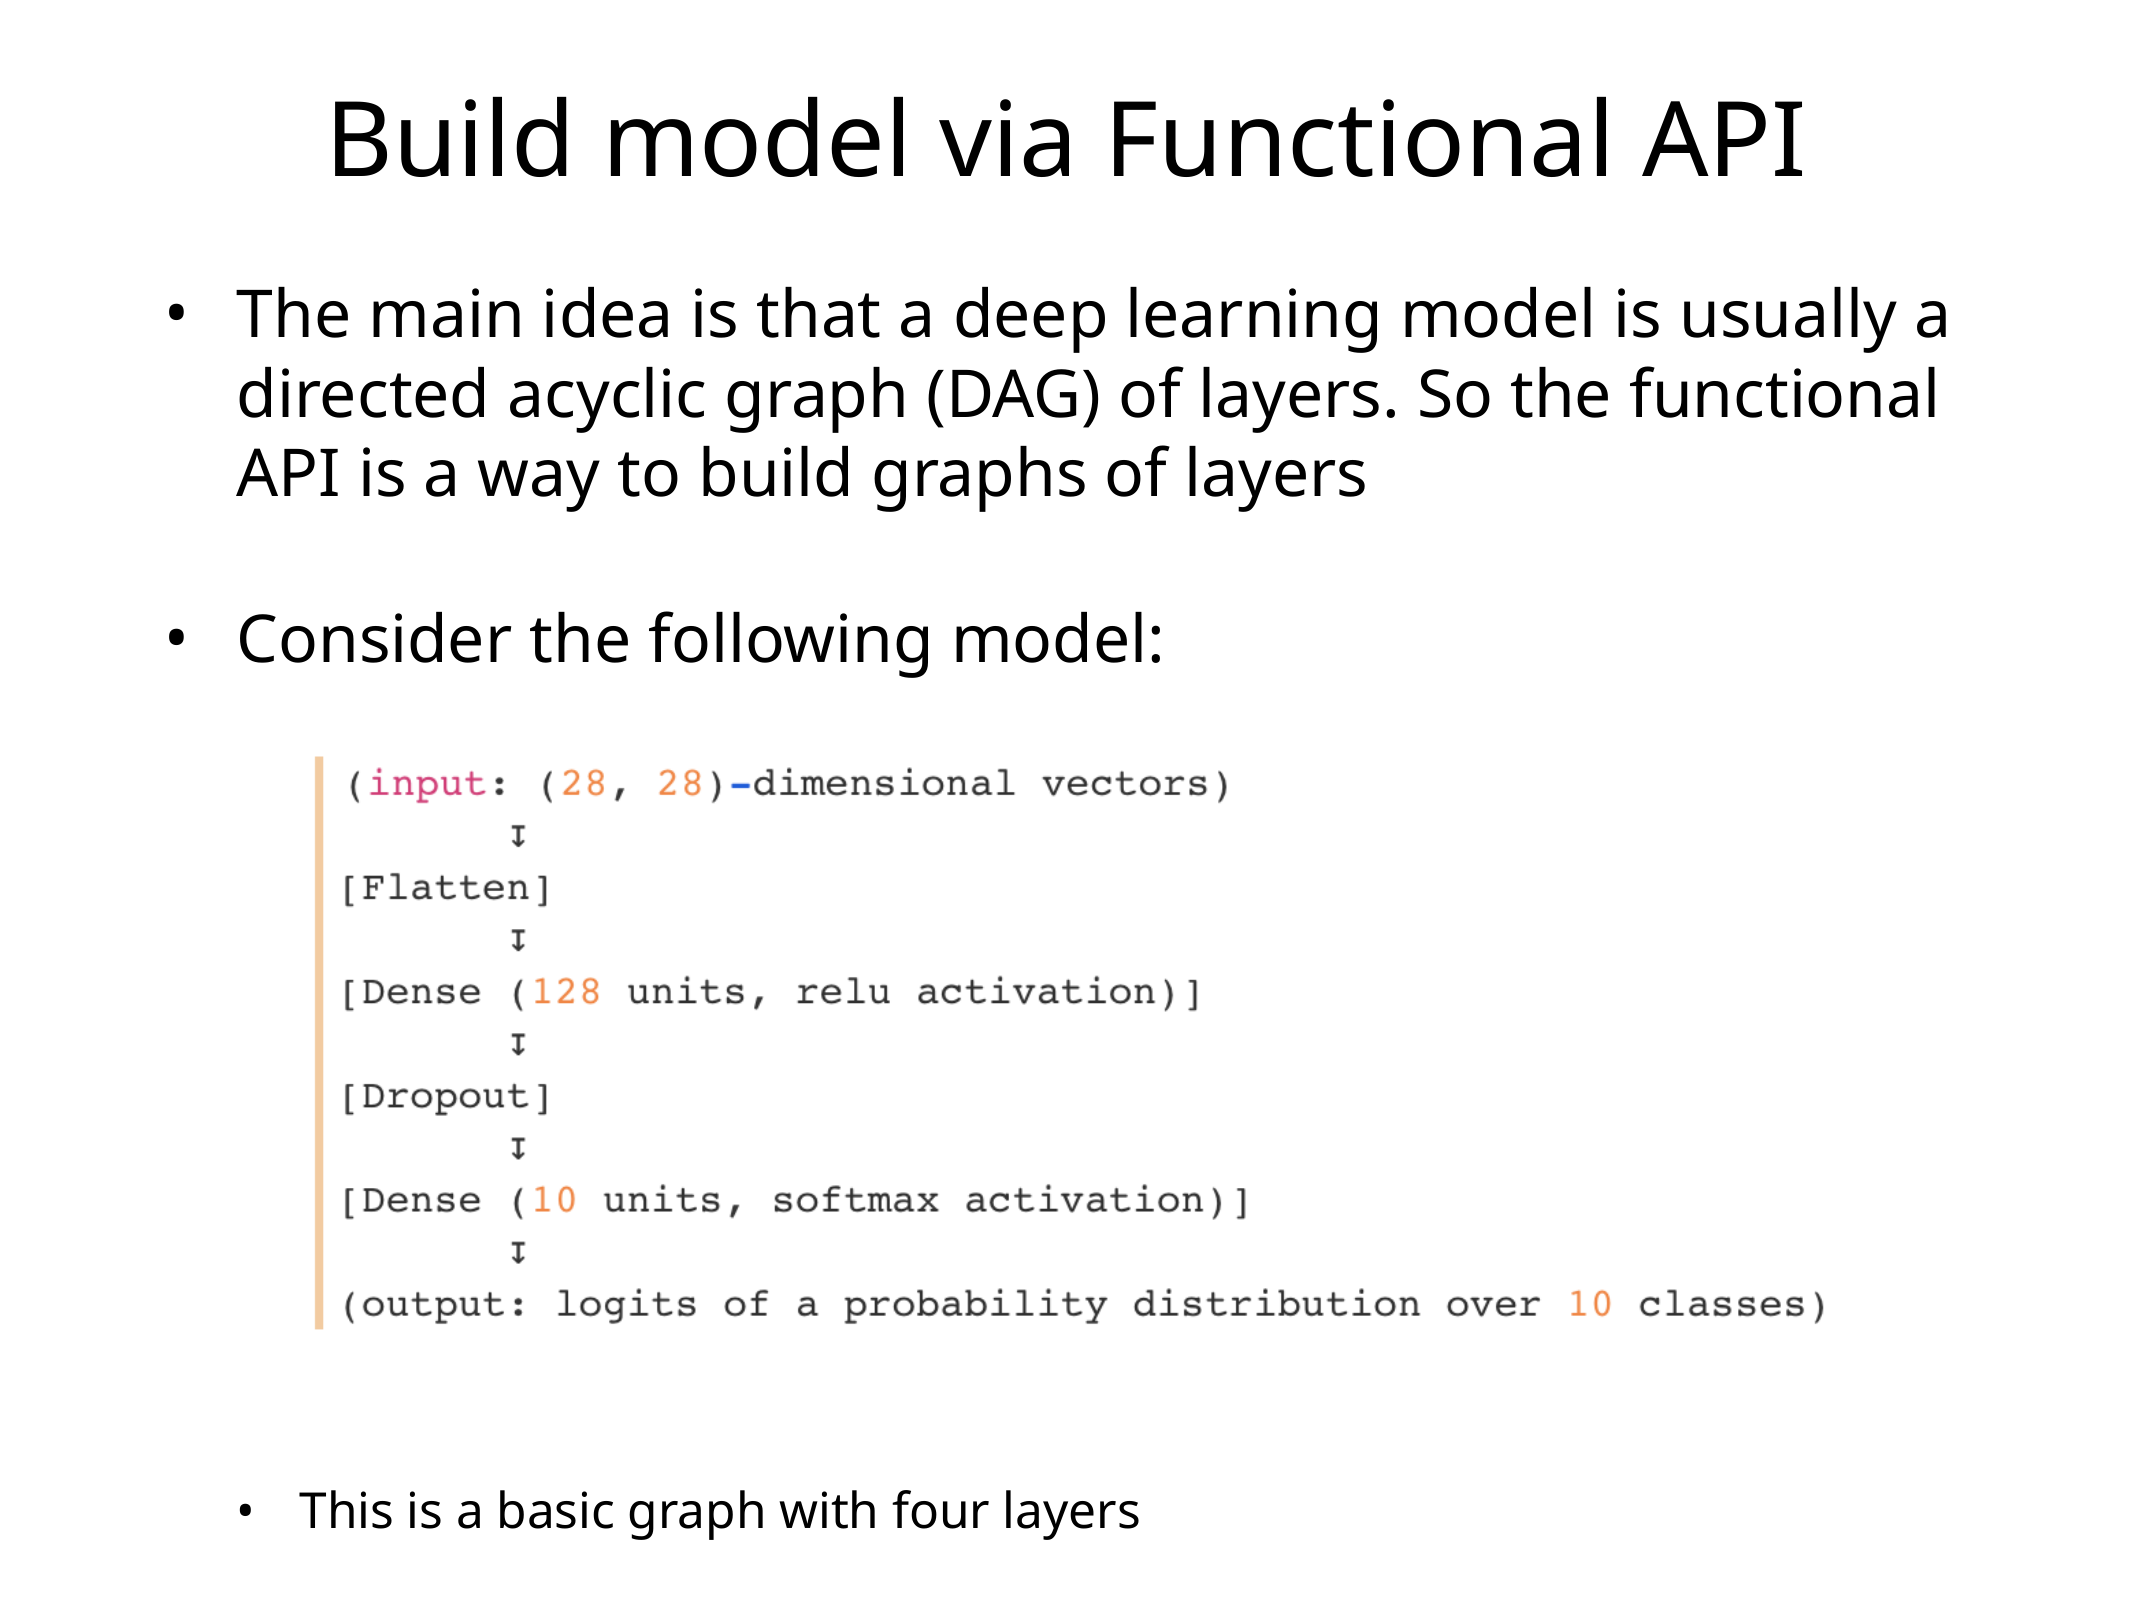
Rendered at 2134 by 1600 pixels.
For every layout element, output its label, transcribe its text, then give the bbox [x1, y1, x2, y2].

picture [296, 743, 1837, 1346]
list The main idea is that a deep learning model is usually a directed acyclic graph (DAG) of layers. So the functional API is a way to build graphs of layers Consider the following model: This is a basic graph with four layers [156, 263, 1978, 1561]
title Build model via Functional API [156, 41, 1978, 228]
